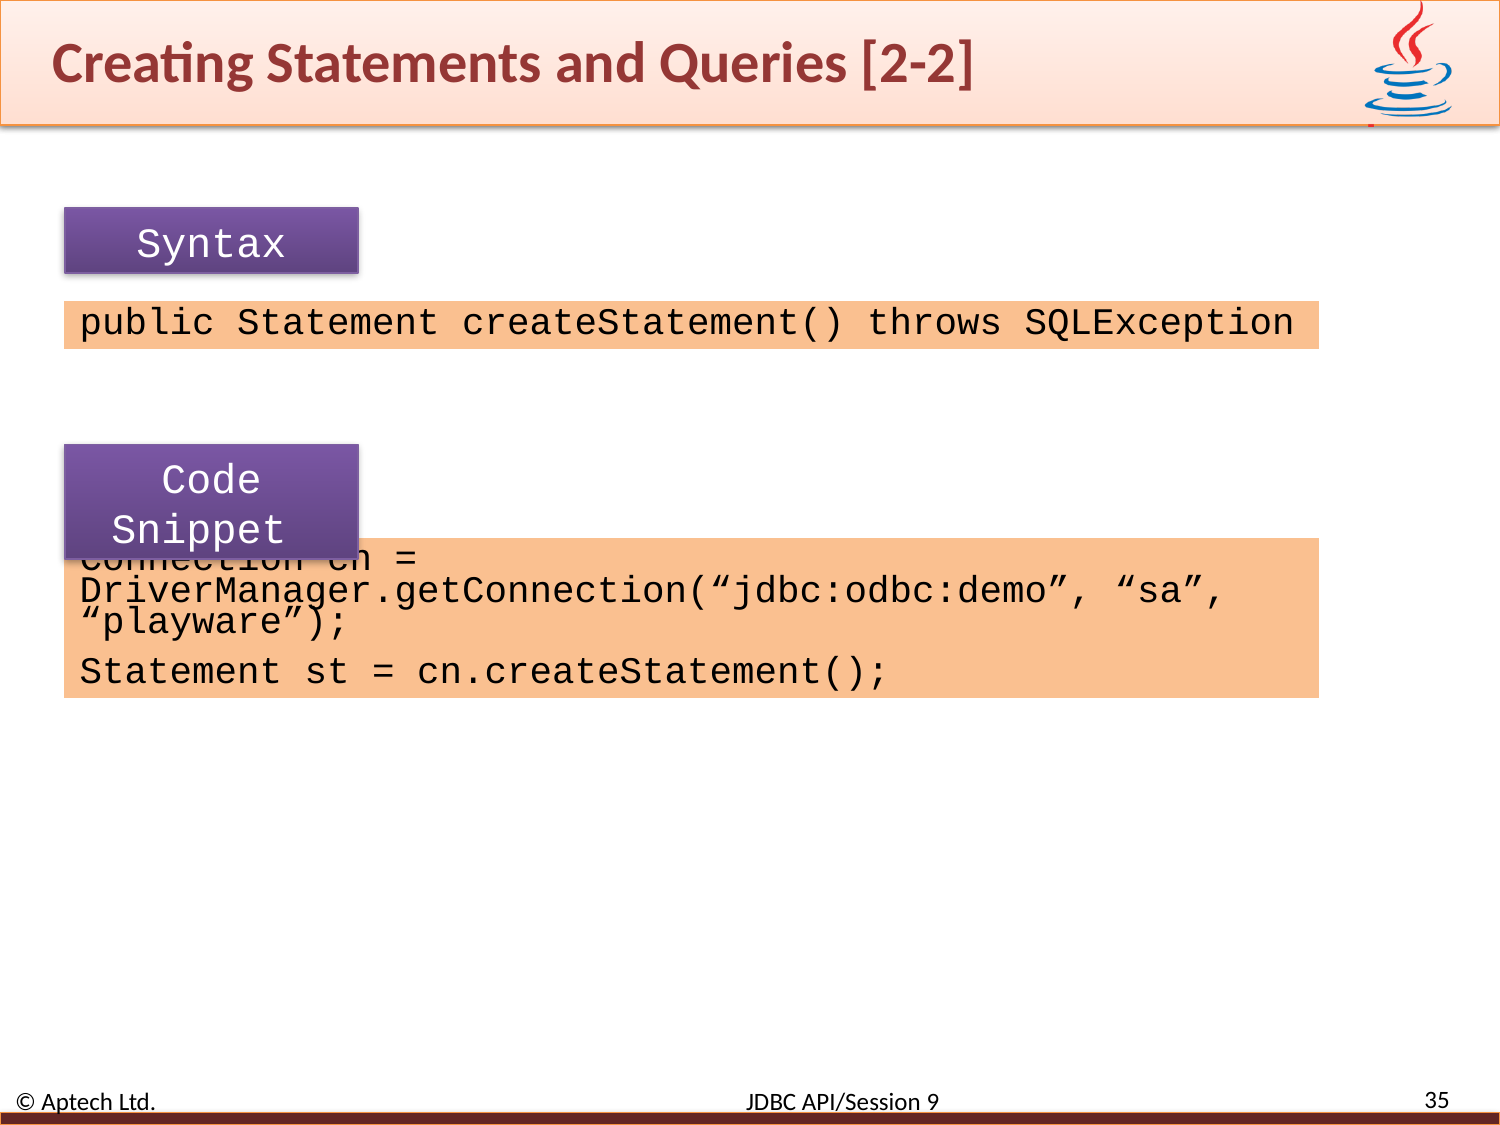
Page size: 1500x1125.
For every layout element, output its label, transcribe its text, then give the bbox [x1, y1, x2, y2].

text_box Syntax [64, 207, 359, 274]
title Creating Statements and Queries [2-2] [37, 24, 1288, 93]
text_box Code Snippet [64, 444, 359, 560]
text_box public Statement createStatement() throws SQLException [64, 301, 1319, 349]
slide_number 35 [1337, 1084, 1465, 1113]
footer © Aptech Ltd. JDBC API/Session 9 [0, 1087, 1325, 1113]
text_box Connection cn = DriverManager.getConnection(“jdbc:odbc:demo”, “sa”, “playware”); Statement st = cn.createStatement(); [64, 538, 1319, 698]
picture [1362, 0, 1454, 127]
